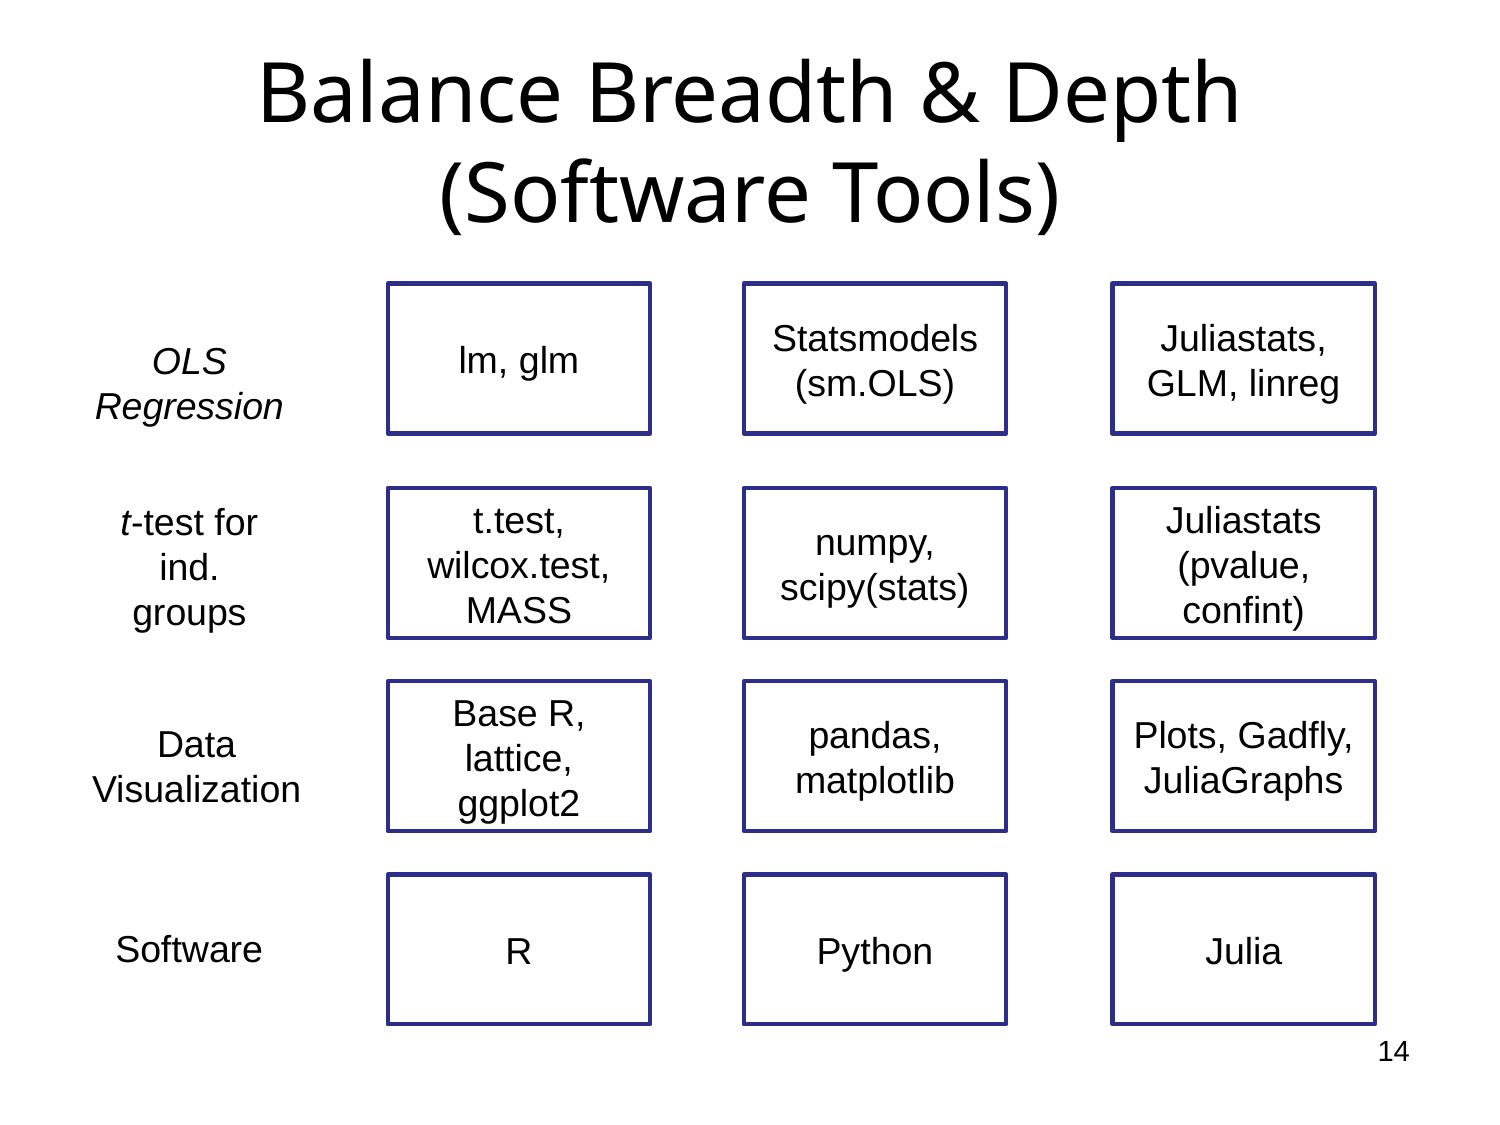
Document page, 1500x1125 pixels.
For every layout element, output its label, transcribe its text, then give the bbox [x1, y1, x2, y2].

text_box OLS Regression [79, 329, 299, 435]
text_box Juliastats (pvalue, confint) [1110, 486, 1377, 640]
text_box Python [742, 872, 1008, 1026]
text_box Software [100, 917, 278, 978]
text_box Julia [1110, 872, 1377, 1026]
text_box numpy, scipy(stats) [742, 486, 1008, 640]
text_box Statsmodels (sm.OLS) [742, 281, 1008, 436]
text_box Plots, Gadfly, JuliaGraphs [1110, 679, 1377, 833]
text_box Juliastats, GLM, linreg [1110, 281, 1377, 436]
slide_number 14 [1074, 1024, 1425, 1103]
title Balance Breadth & Depth (Software Tools) [75, 45, 1425, 233]
text_box Data Visualization [77, 712, 316, 818]
text_box t-test for ind. groups [105, 490, 274, 641]
text_box lm, glm [386, 281, 652, 436]
text_box R [386, 872, 652, 1026]
text_box t.test, wilcox.test, MASS [386, 486, 652, 640]
text_box pandas, matplotlib [742, 679, 1008, 833]
text_box Base R, lattice, ggplot2 [386, 679, 652, 833]
